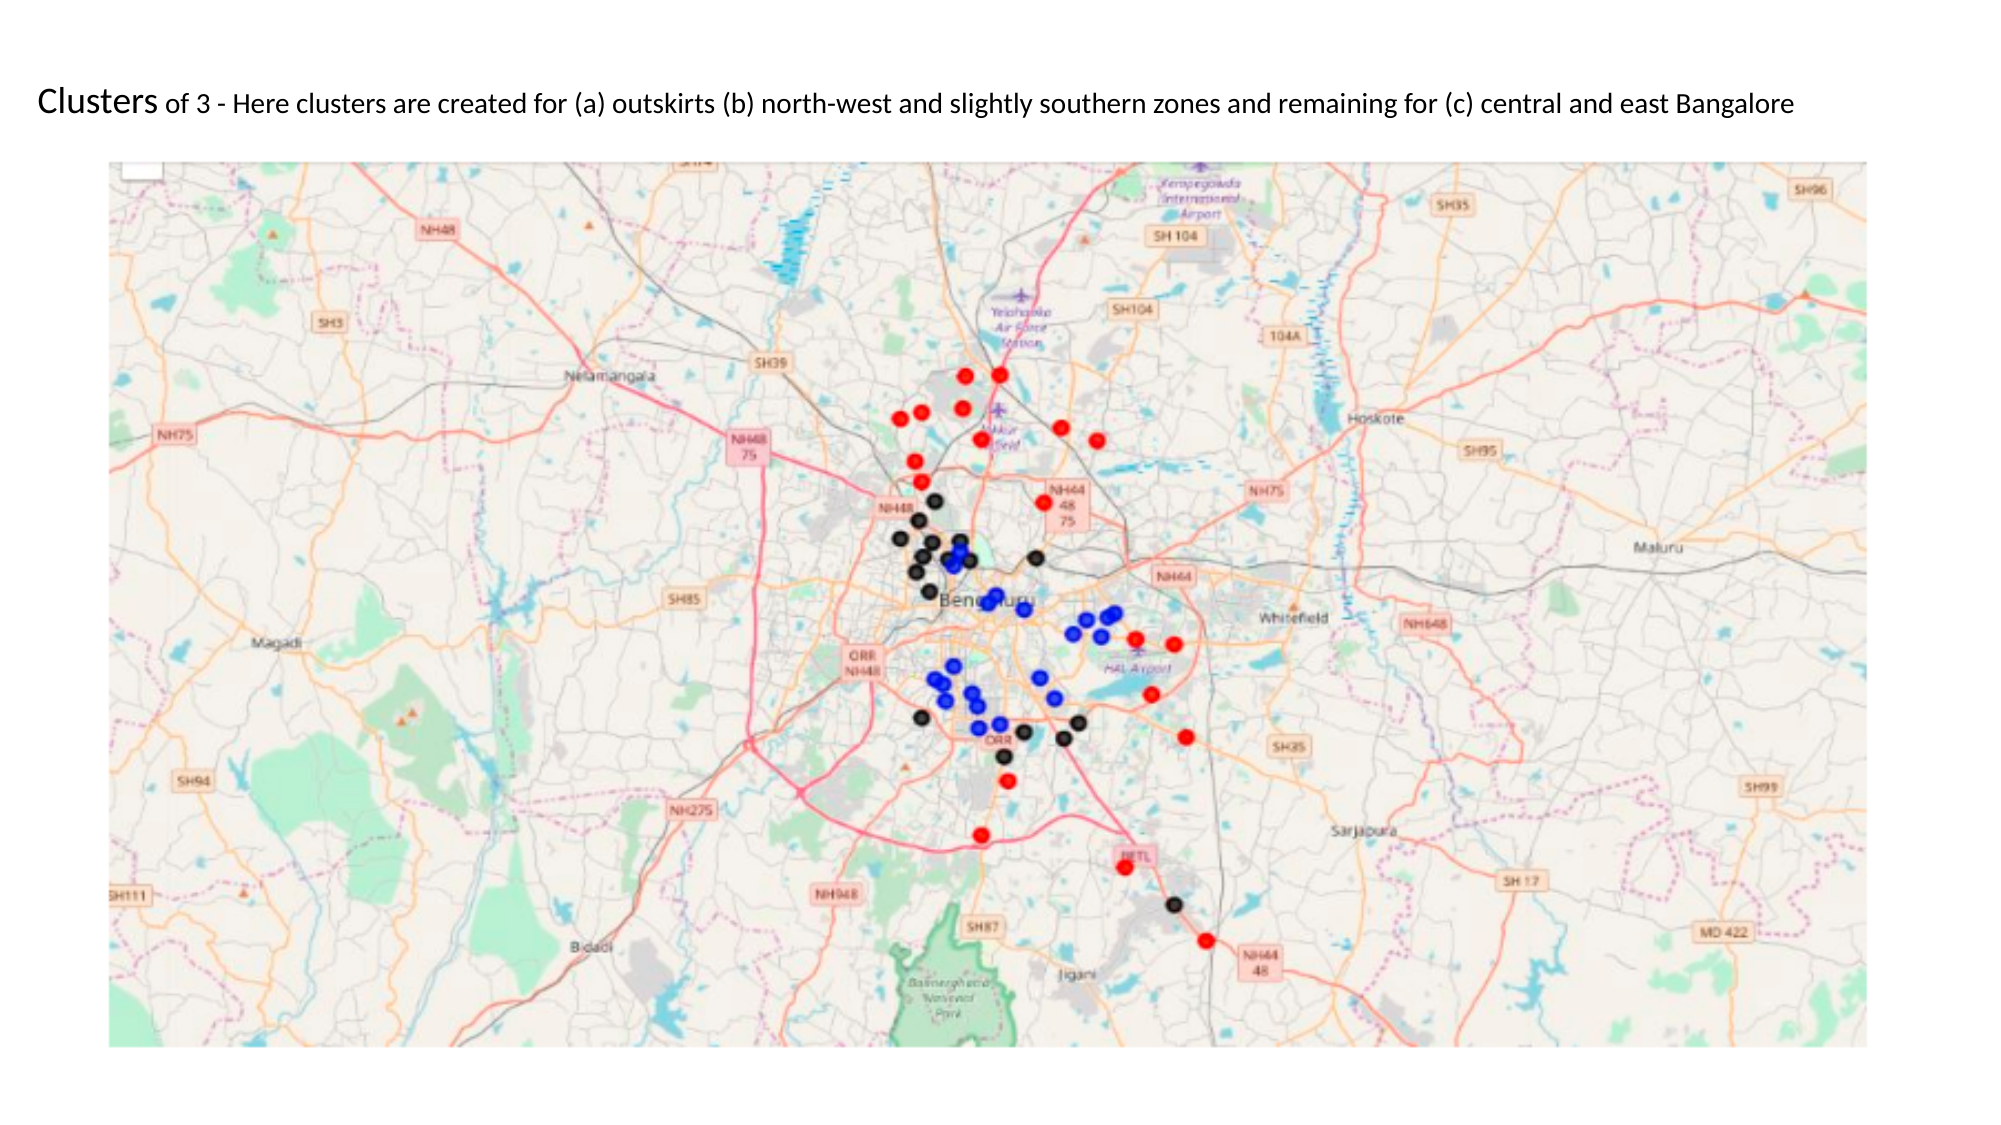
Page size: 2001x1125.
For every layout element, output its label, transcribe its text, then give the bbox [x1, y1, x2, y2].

picture [103, 154, 1874, 1052]
list Clusters of 3 - Here clusters are created for (a) outskirts (b) north-west and slightly southern zones and remaining for (c) central and east Bangalore [22, 73, 2000, 233]
